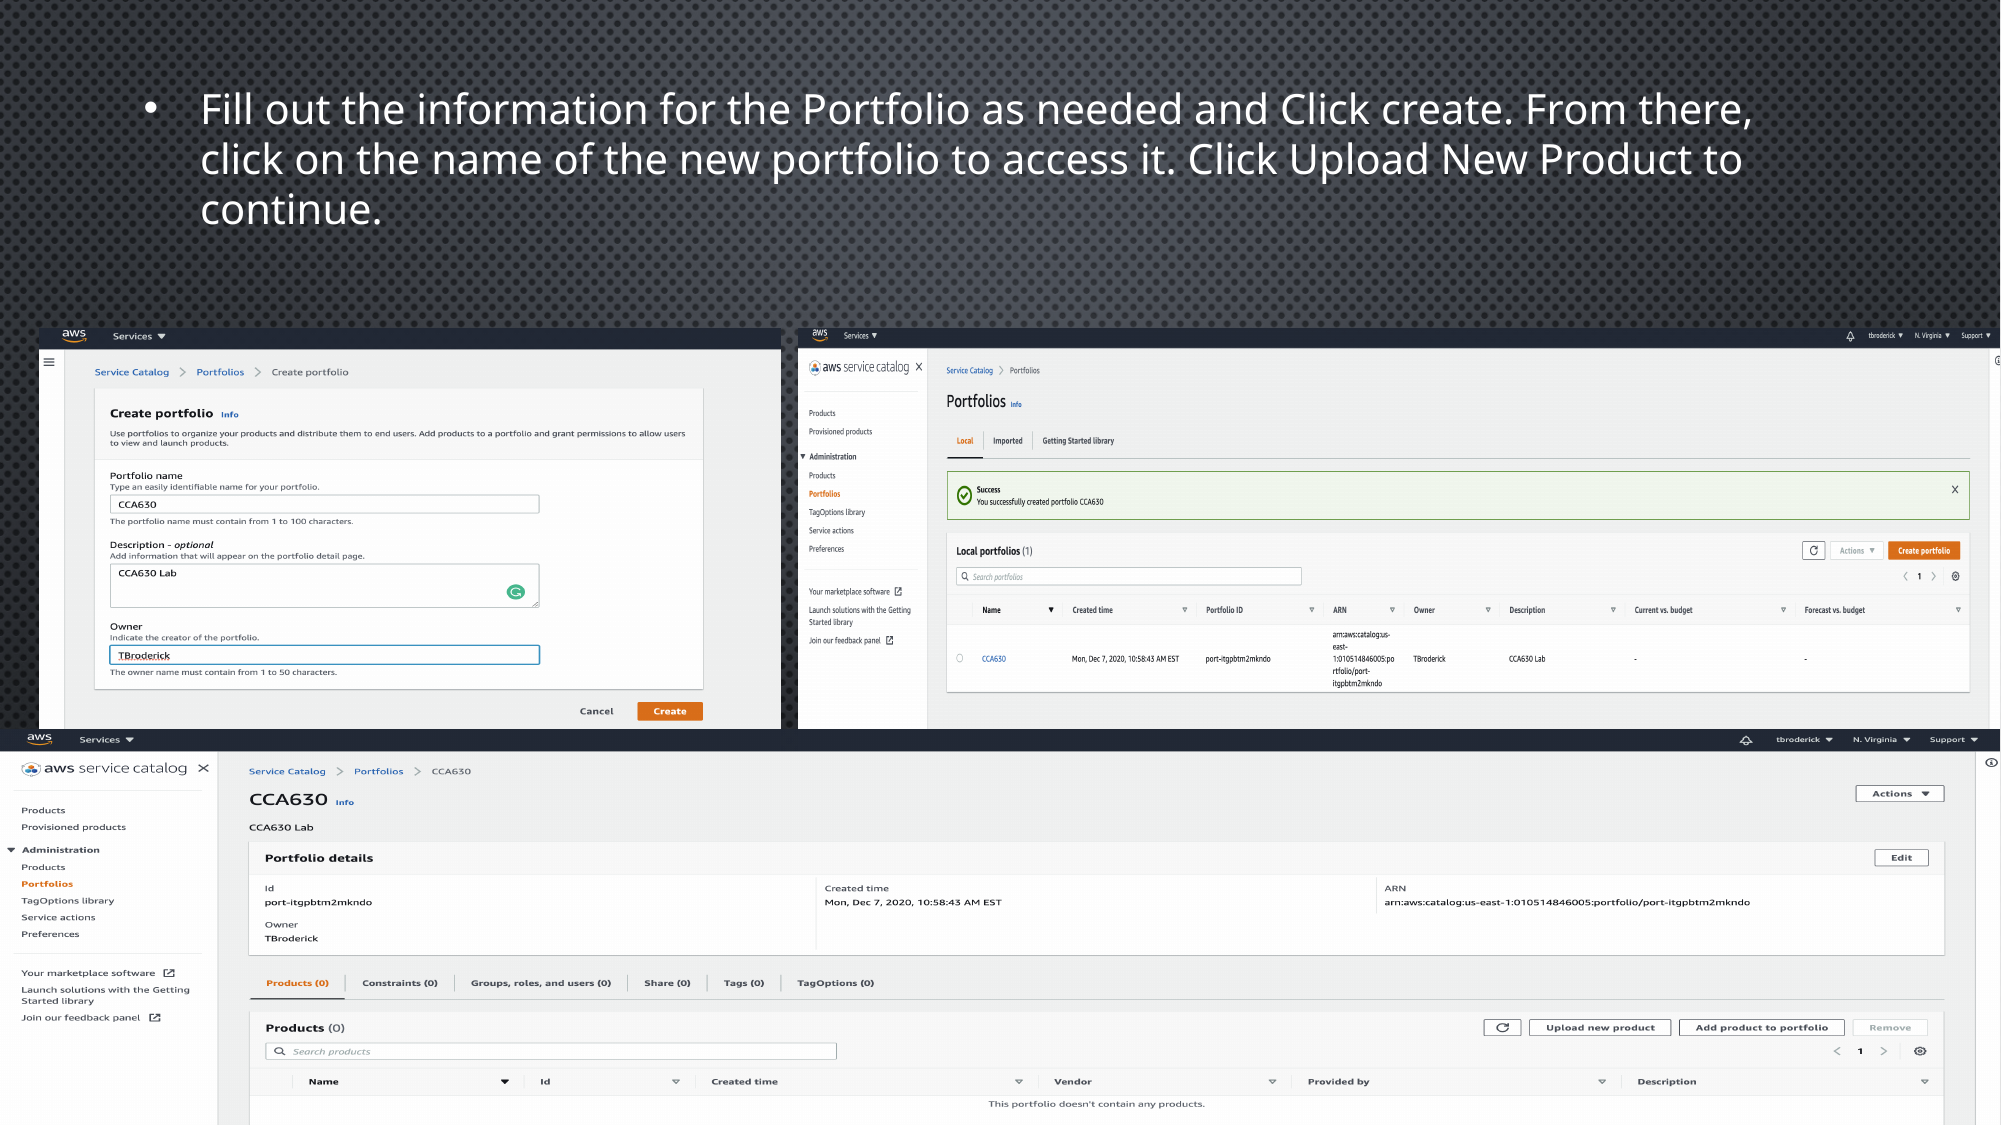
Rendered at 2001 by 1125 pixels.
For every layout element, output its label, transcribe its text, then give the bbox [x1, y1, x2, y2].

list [38, 328, 781, 729]
text_box Fill out the information for the Portfolio as needed and Click create. From there, click on the name of the new portfolio to access it. Click Upload New Product to continue. [129, 75, 1776, 240]
picture [0, 328, 2000, 1125]
